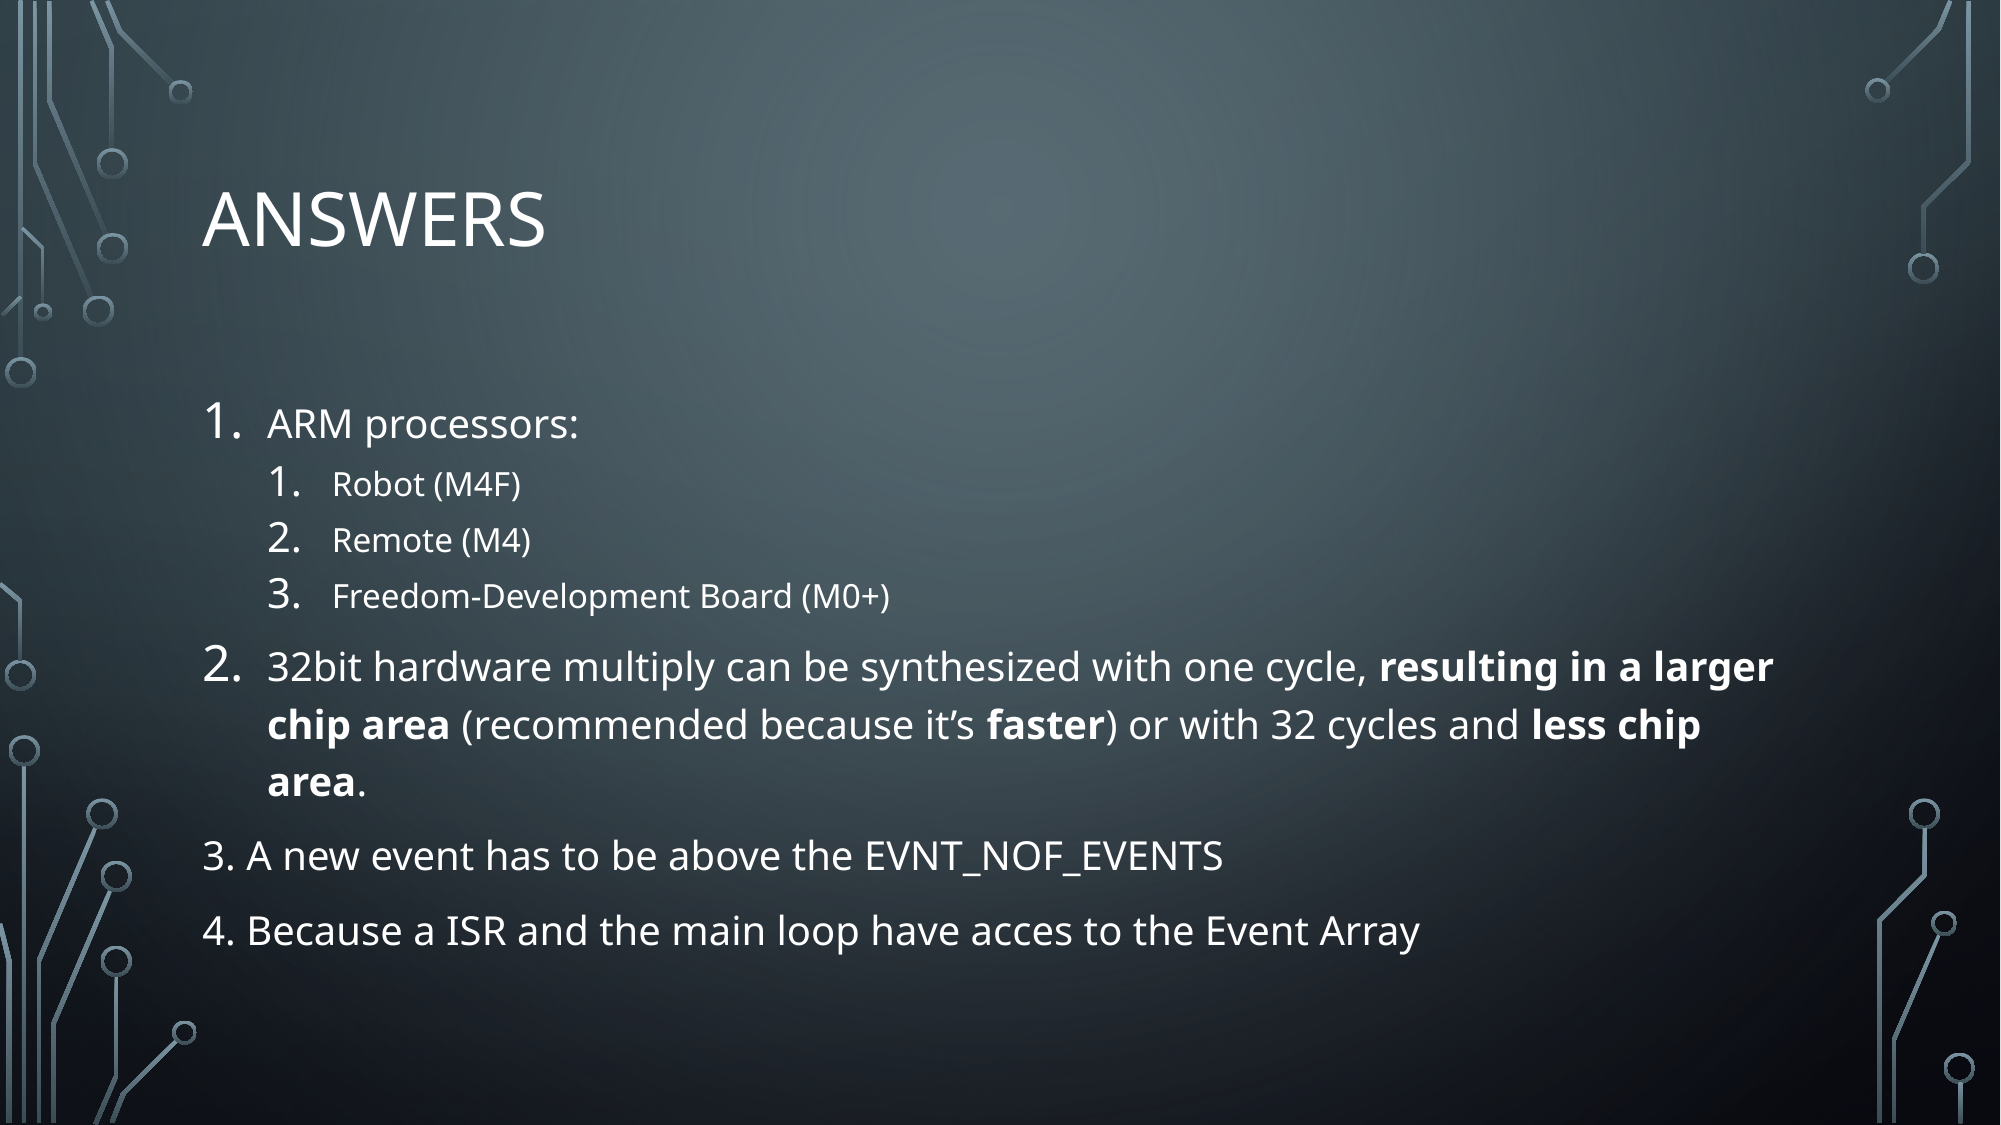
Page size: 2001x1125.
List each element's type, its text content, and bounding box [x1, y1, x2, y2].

title Answers [187, 101, 1813, 344]
list ARM processors: Robot (M4F) Remote (M4) Freedom-Development Board (M0+) 32bit hardware multiply can be synthesized with one cycle, resulting in a larger chip area (recommended because it’s faster) or with 32 cycles and less chip area. 3. A new event has to be above the EVNT_NOF_EVENTS 4. Because a ISR and the main loop have acces to the Event Array [187, 381, 1813, 963]
